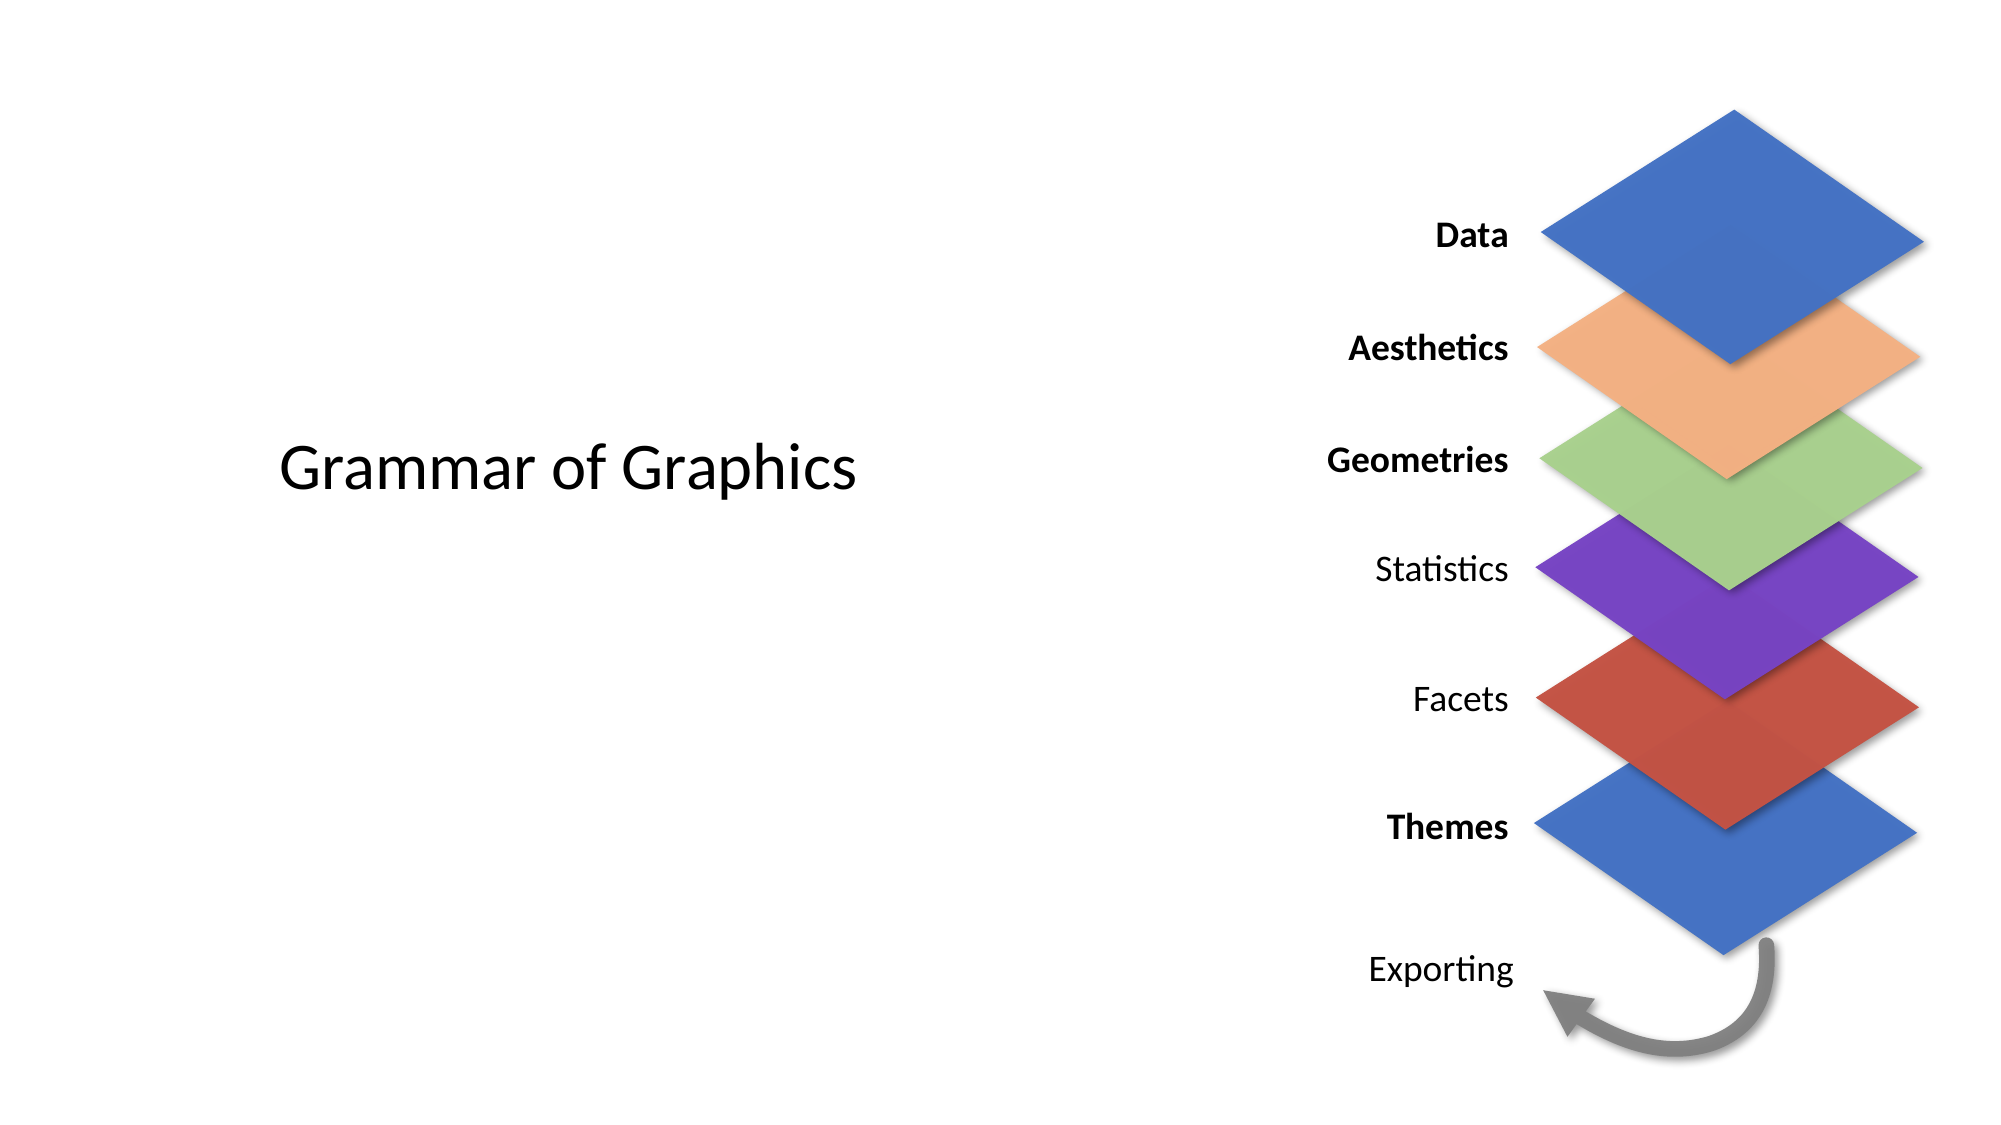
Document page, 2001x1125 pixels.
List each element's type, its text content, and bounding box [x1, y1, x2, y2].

text_box [1532, 766, 1919, 953]
text_box Geometries [1282, 428, 1524, 488]
text_box [1537, 409, 1925, 592]
text_box Exporting [1287, 936, 1529, 996]
text_box Aesthetics [1282, 315, 1524, 376]
text_box [1538, 108, 1926, 366]
text_box Data [1282, 202, 1524, 263]
text_box Facets [1282, 666, 1524, 727]
text_box [1543, 944, 1768, 1050]
text_box Themes [1282, 795, 1524, 855]
text_box Statistics [1282, 536, 1524, 597]
text_box Grammar of Graphics [264, 415, 1265, 510]
text_box [1533, 518, 1921, 701]
text_box [1535, 295, 1923, 481]
text_box [1533, 639, 1921, 831]
